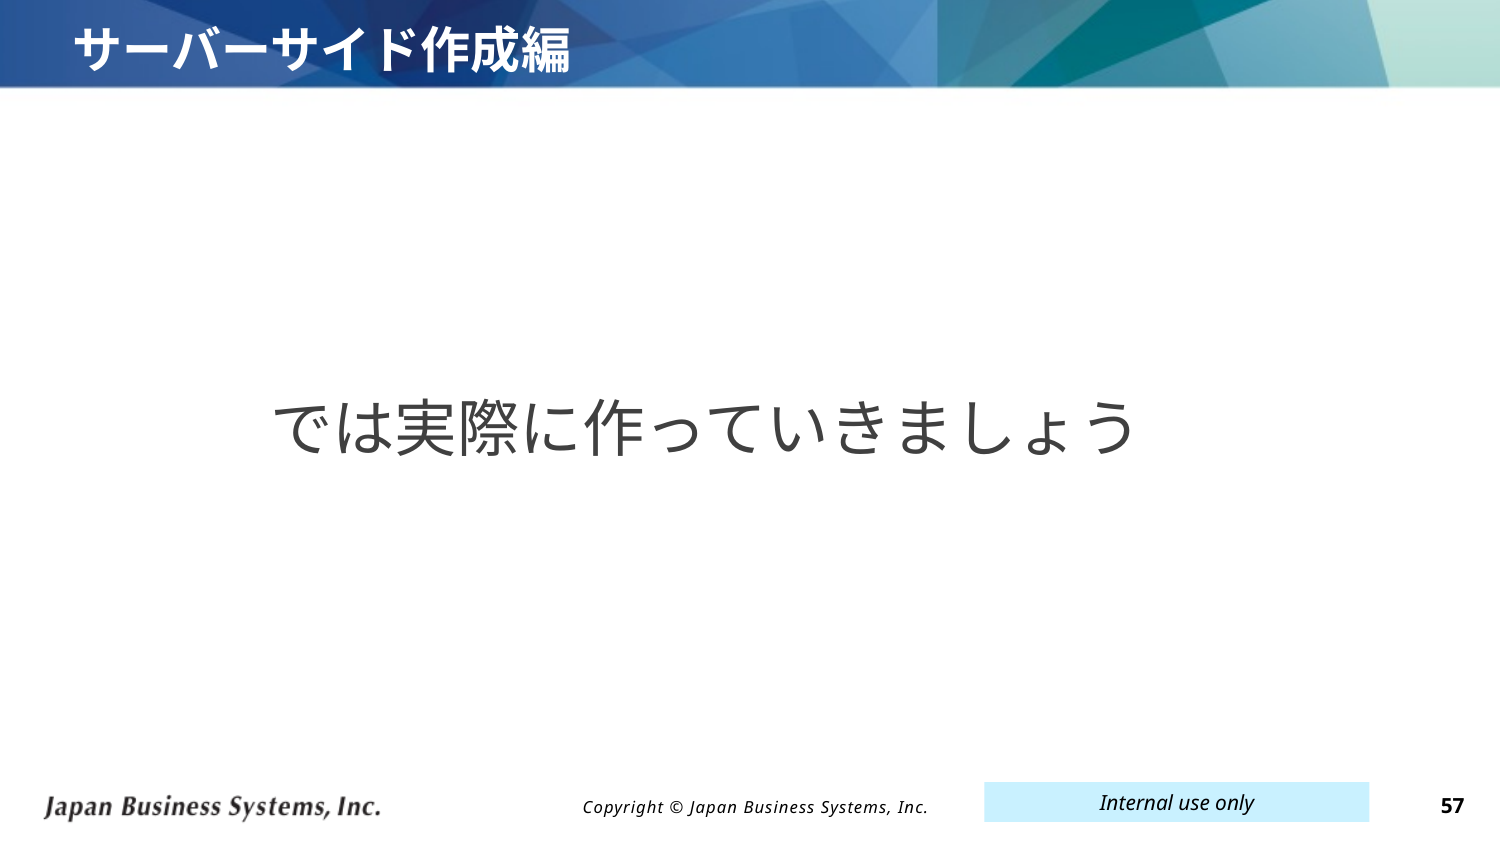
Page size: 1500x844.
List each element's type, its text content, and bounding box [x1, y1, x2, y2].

title サーバーサイド作成編 [57, 10, 1441, 79]
picture [0, 0, 1500, 844]
list では実際に作っていきましょう [255, 382, 1184, 462]
